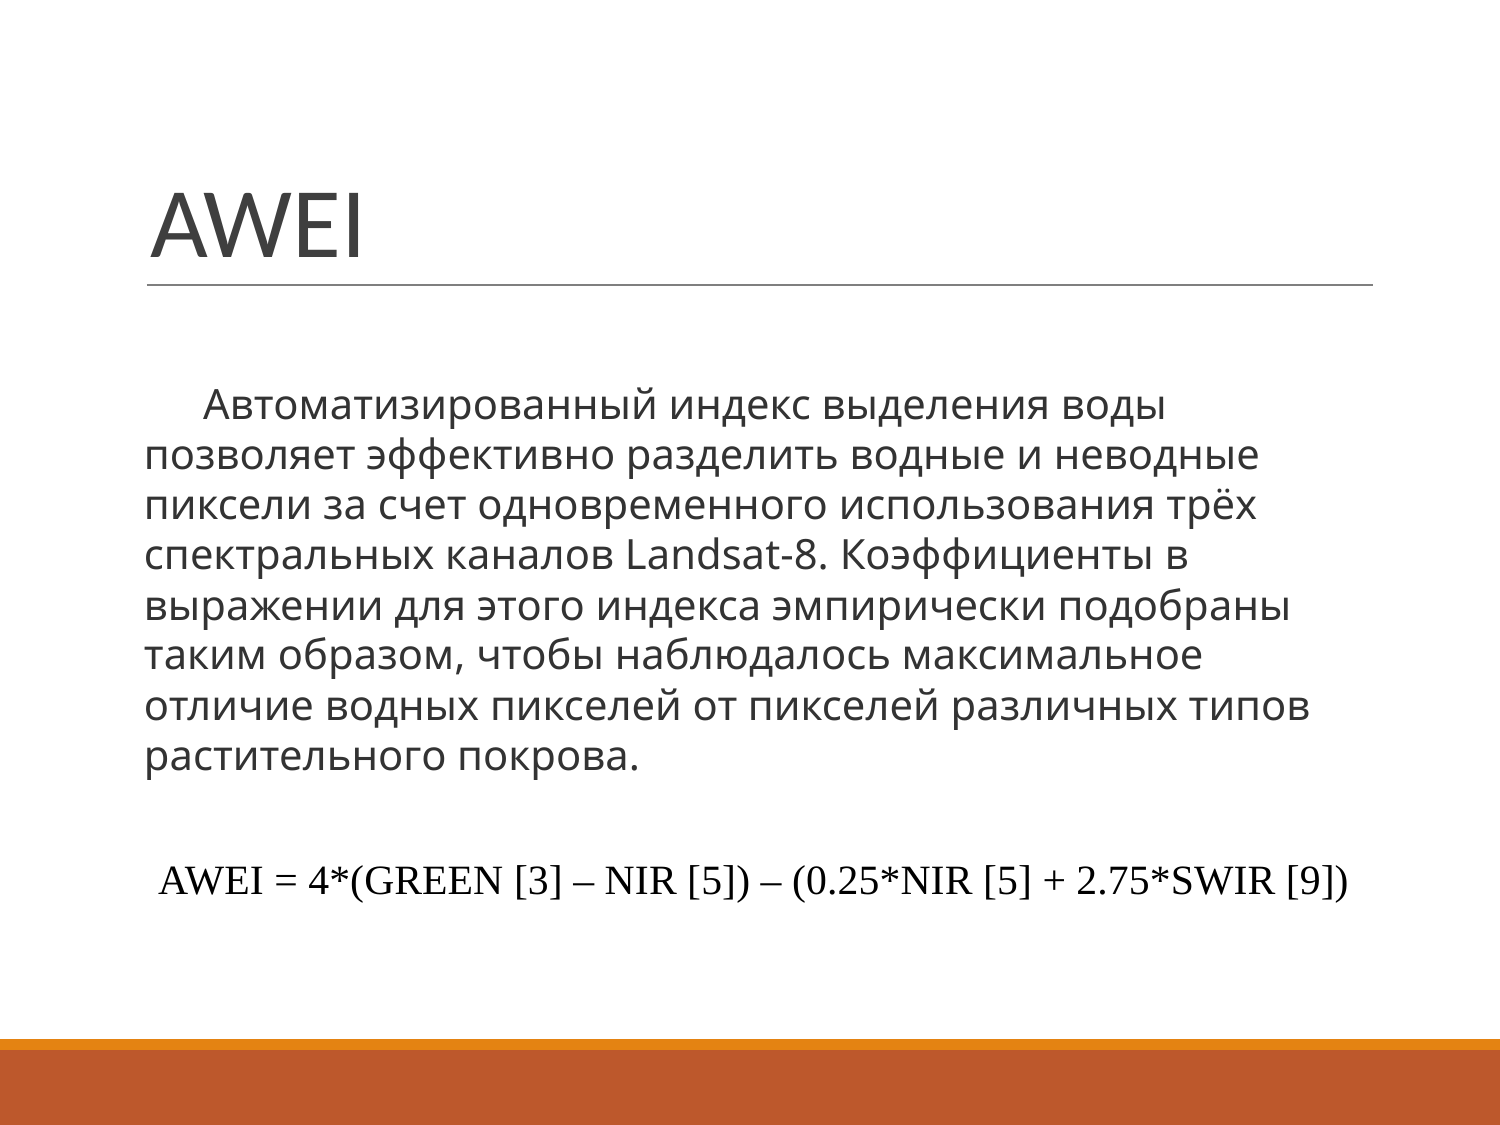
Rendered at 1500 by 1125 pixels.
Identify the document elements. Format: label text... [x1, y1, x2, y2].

title AWEI [135, 47, 1373, 285]
text_box Автоматизированный индекс выделения воды позволяет эффективно разделить водные и неводные пиксели за счет одновременного использования трёх спектральных каналов Landsat-8. Коэффициенты в выражении для этого индекса эмпирически подобраны таким образом, чтобы наблюдалось максимальное отличие водных пикселей от пикселей различных типов растительного покрова. AWEI = 4*(GREEN [3] – NIR [5]) – (0.25*NIR [5] + 2.75*SWIR [9]) [128, 363, 1379, 911]
